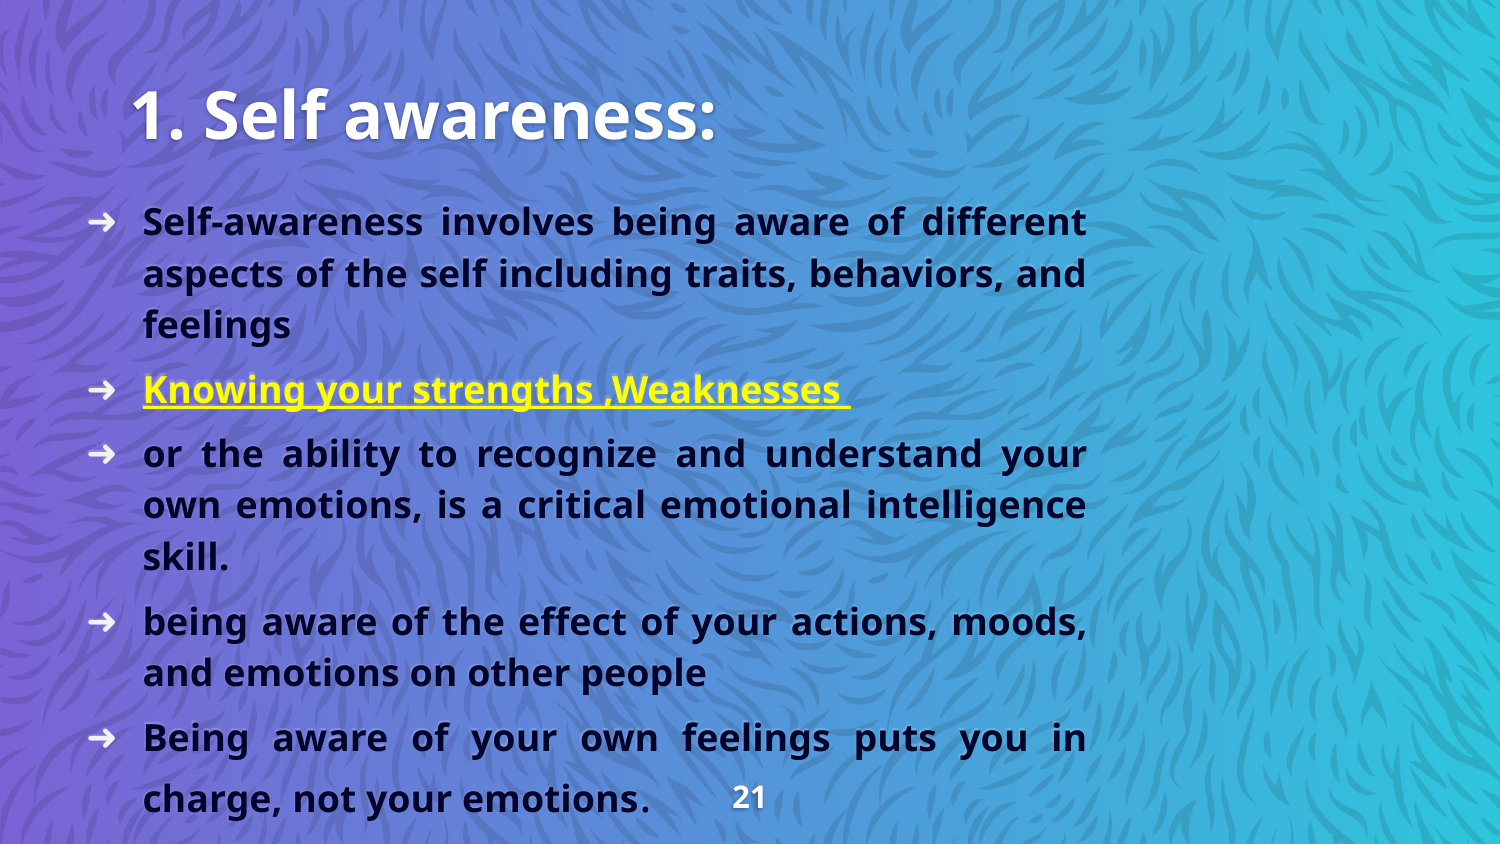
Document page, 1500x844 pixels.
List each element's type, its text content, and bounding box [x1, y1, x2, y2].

title 1. Self awareness: [129, 89, 900, 131]
slide_number 21 [705, 766, 795, 832]
list Self-awareness involves being aware of different aspects of the self including traits, behaviors, and feelings Knowing your strengths ,Weaknesses or the ability to recognize and understand your own emotions, is a critical emotional intelligence skill. being aware of the effect of your actions, moods, and emotions on other people Being aware of your own feelings puts you in charge, not your emotions. [67, 133, 1089, 832]
picture [0, 0, 1500, 844]
